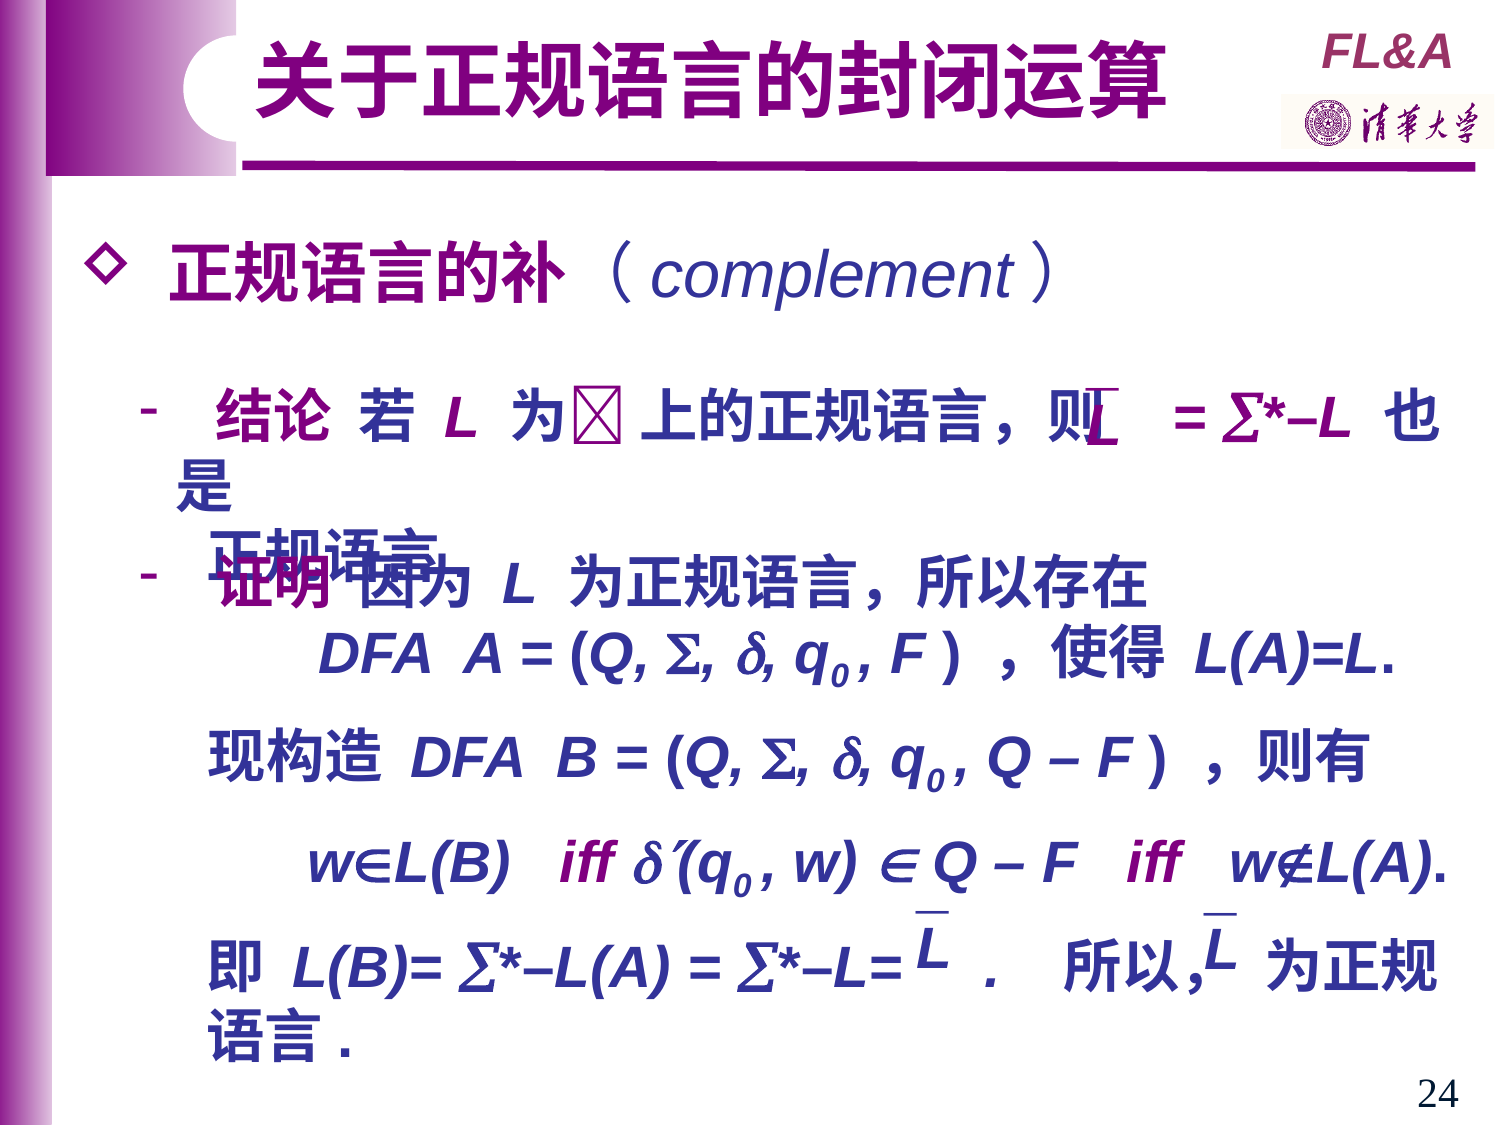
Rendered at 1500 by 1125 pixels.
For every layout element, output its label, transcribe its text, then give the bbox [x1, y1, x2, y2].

text_box 24 [1376, 1058, 1500, 1124]
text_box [124, 366, 1476, 528]
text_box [124, 537, 1476, 1049]
picture [1281, 94, 1495, 149]
text_box 正规语言的补（complement） [61, 231, 1412, 320]
text_box 关于正规语言的封闭运算 [239, 32, 1185, 137]
